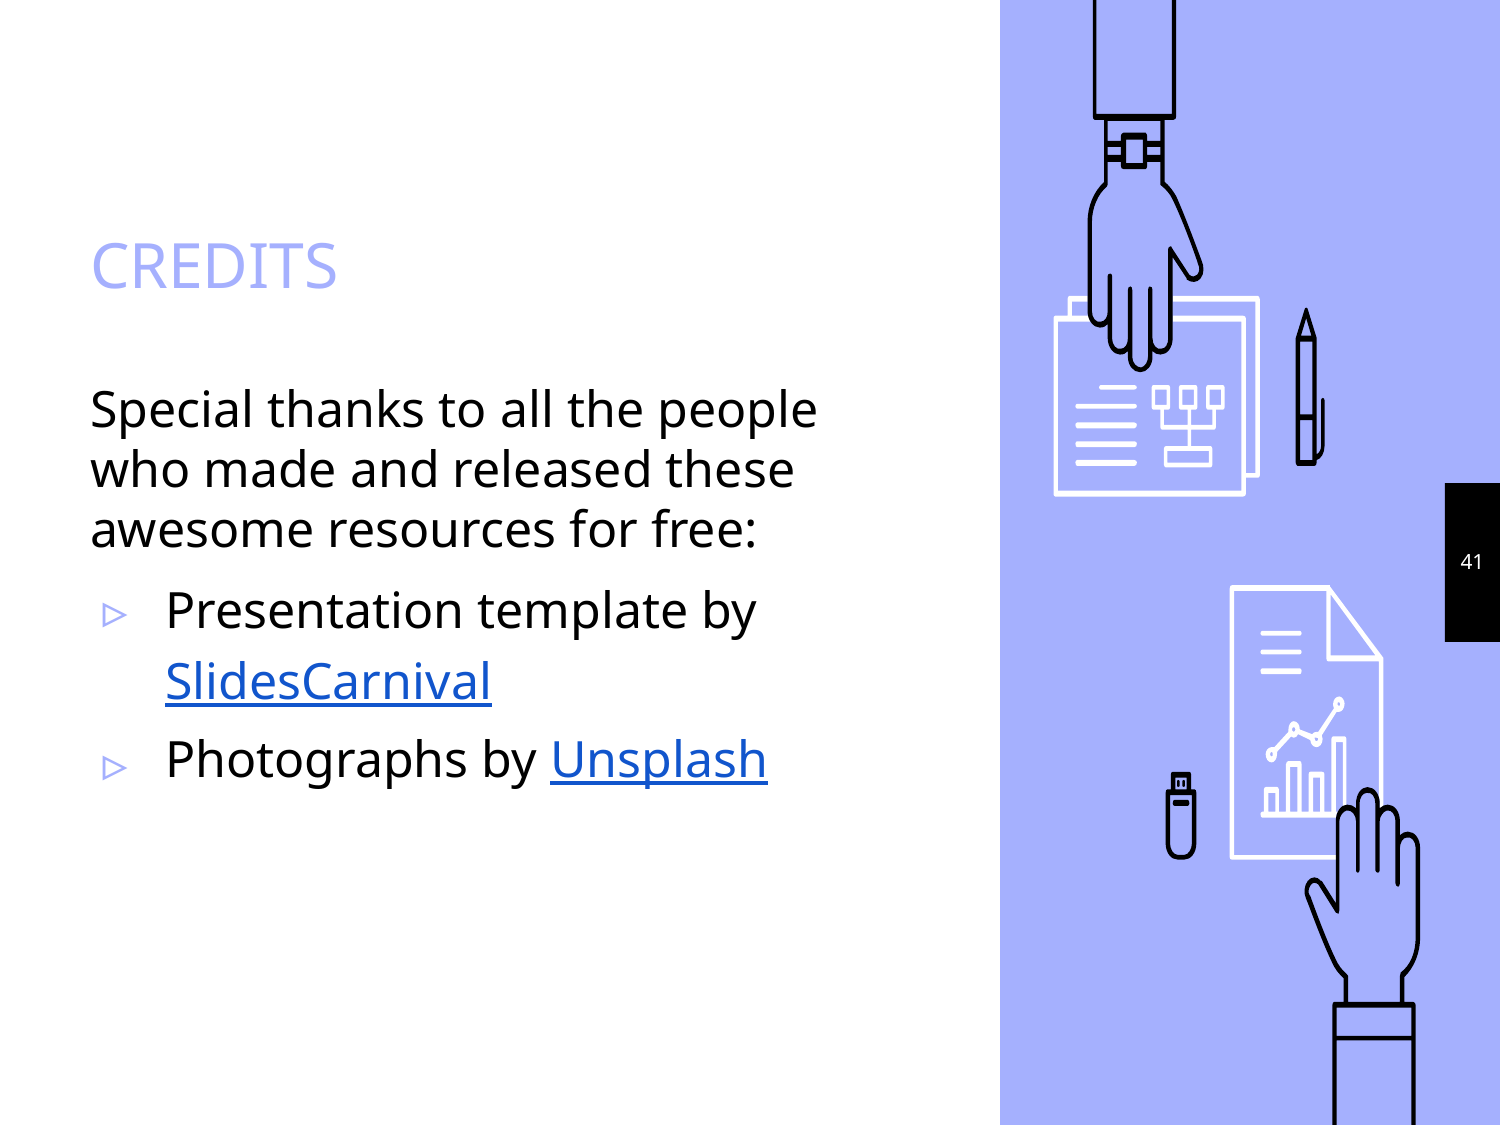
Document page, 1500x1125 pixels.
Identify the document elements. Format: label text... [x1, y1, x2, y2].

title CREDITS [75, 128, 918, 316]
slide_number ‹#› [1444, 483, 1500, 642]
list Special thanks to all the people who made and released these awesome resources for free: Presentation template by SlidesCarnival Photographs by Unsplash [75, 362, 918, 1059]
